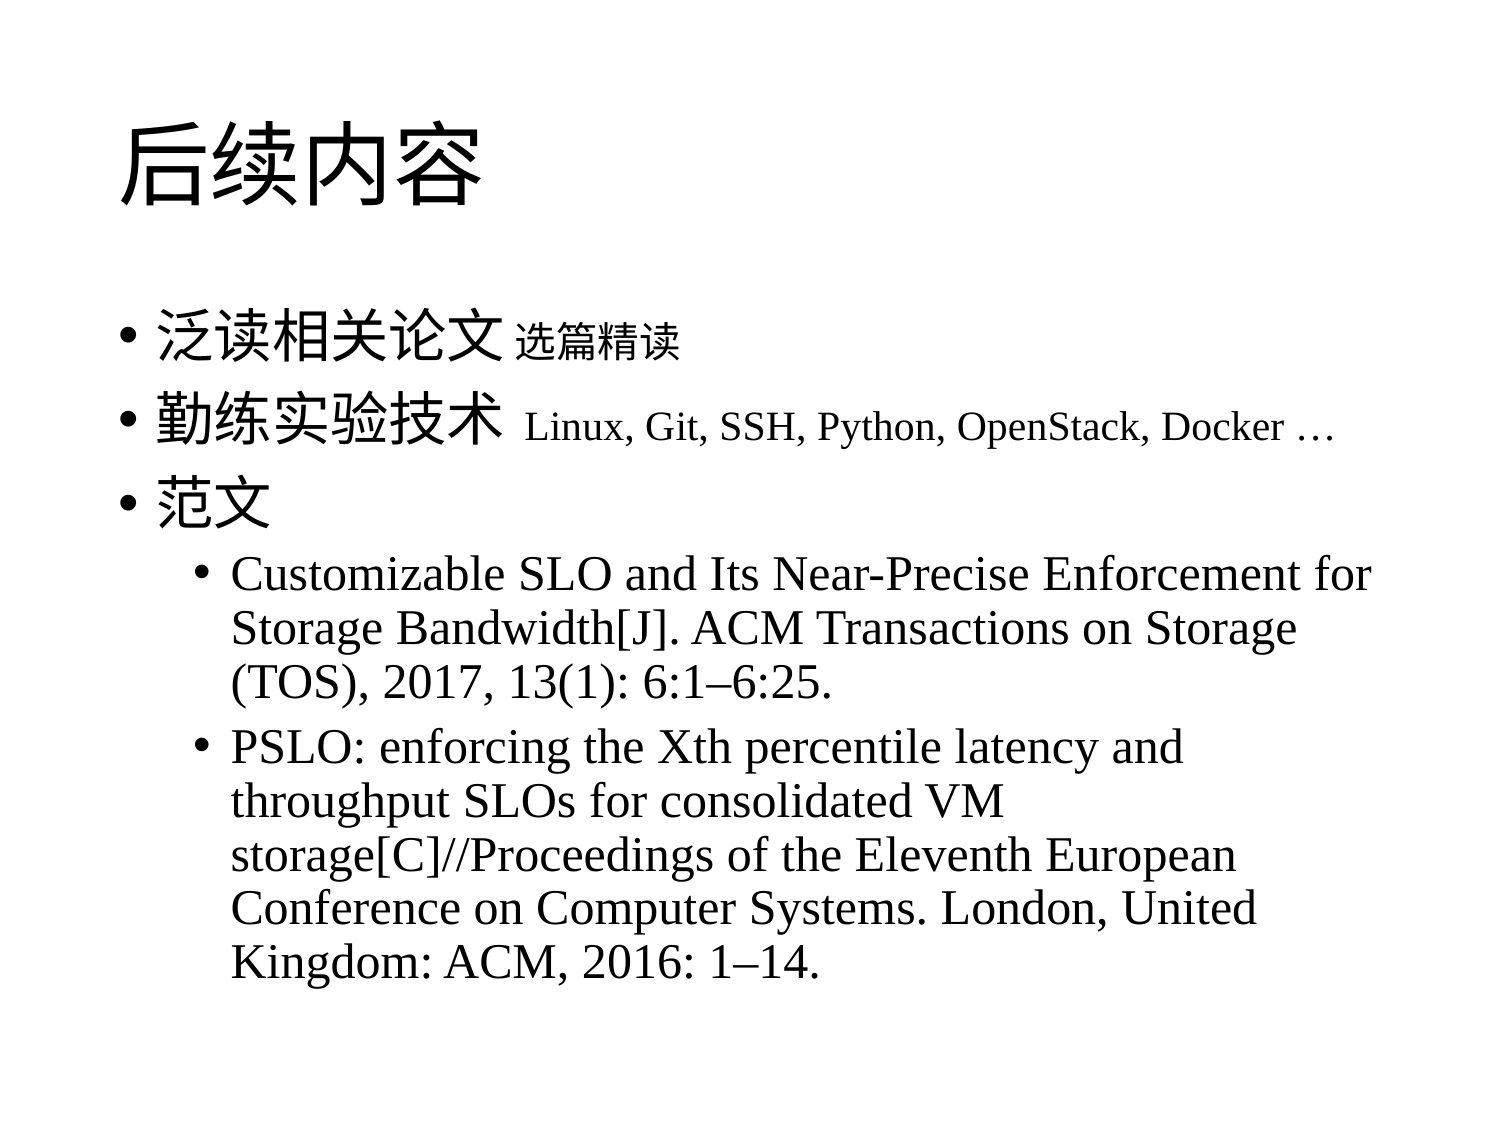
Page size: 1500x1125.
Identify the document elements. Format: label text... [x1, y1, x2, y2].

list 泛读相关论文 选篇精读 勤练实验技术 Linux, Git, SSH, Python, OpenStack, Docker … 范文 Customizable SLO and Its Near-Precise Enforcement for Storage Bandwidth[J]. ACM Transactions on Storage (TOS), 2017, 13(1): 6:1–6:25. PSLO: enforcing the Xth percentile latency and throughput SLOs for consolidated VM storage[C]//Proceedings of the Eleventh European Conference on Computer Systems. London, United Kingdom: ACM, 2016: 1–14. [103, 299, 1397, 1014]
title 后续内容 [103, 59, 1397, 278]
